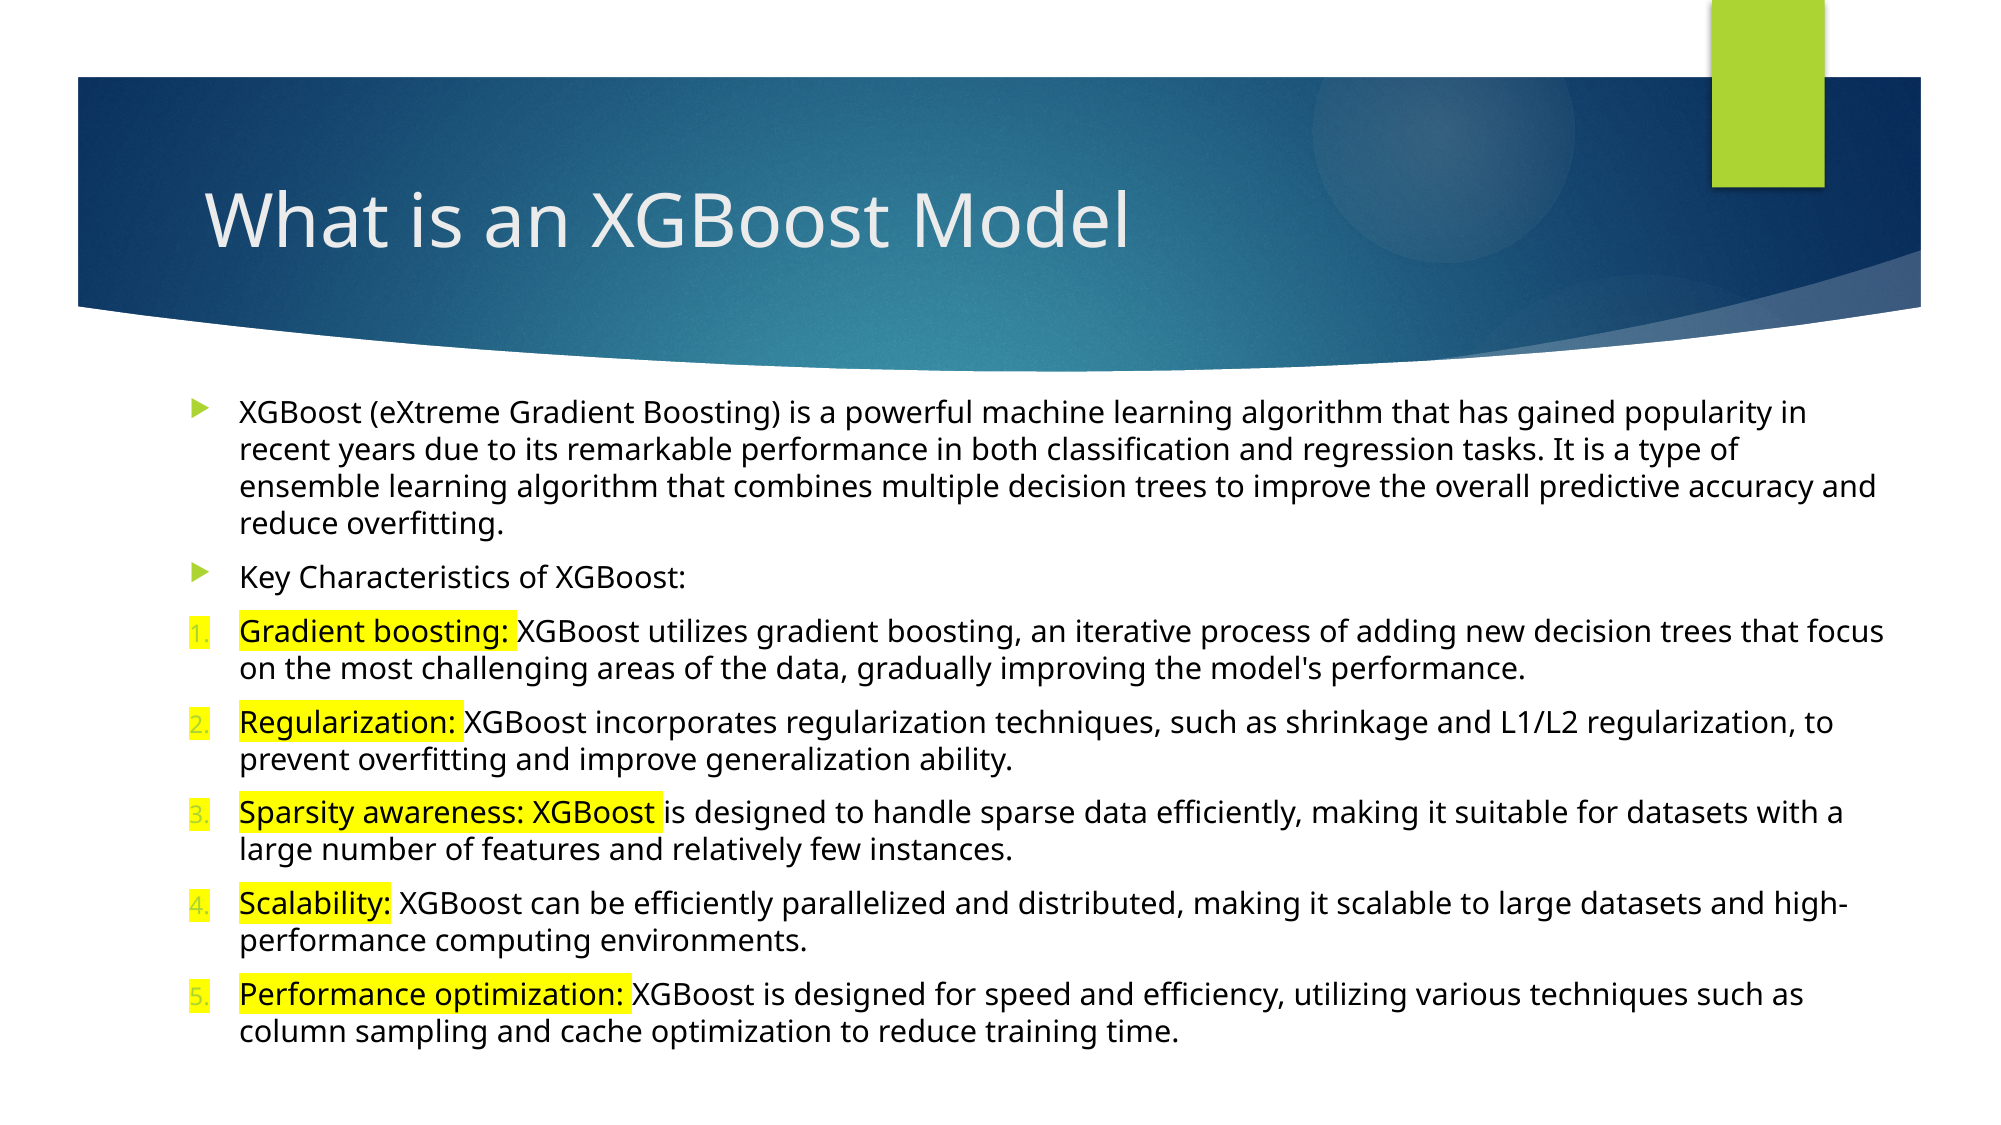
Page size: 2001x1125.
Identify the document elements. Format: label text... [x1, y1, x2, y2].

list XGBoost (eXtreme Gradient Boosting) is a powerful machine learning algorithm that has gained popularity in recent years due to its remarkable performance in both classification and regression tasks. It is a type of ensemble learning algorithm that combines multiple decision trees to improve the overall predictive accuracy and reduce overfitting. Key Characteristics of XGBoost: Gradient boosting: XGBoost utilizes gradient boosting, an iterative process of adding new decision trees that focus on the most challenging areas of the data, gradually improving the model's performance. Regularization: XGBoost incorporates regularization techniques, such as shrinkage and L1/L2 regularization, to prevent overfitting and improve generalization ability. Sparsity awareness: XGBoost is designed to handle sparse data efficiently, making it suitable for datasets with a large number of features and relatively few instances. Scalability: XGBoost can be efficiently parallelized and distributed, making it scalable to large datasets and high-performance computing environments. Performance optimization: XGBoost is designed for speed and efficiency, utilizing various techniques such as column sampling and cache optimization to reduce training time. [174, 385, 1902, 1062]
title What is an XGBoost Model [189, 159, 1627, 276]
